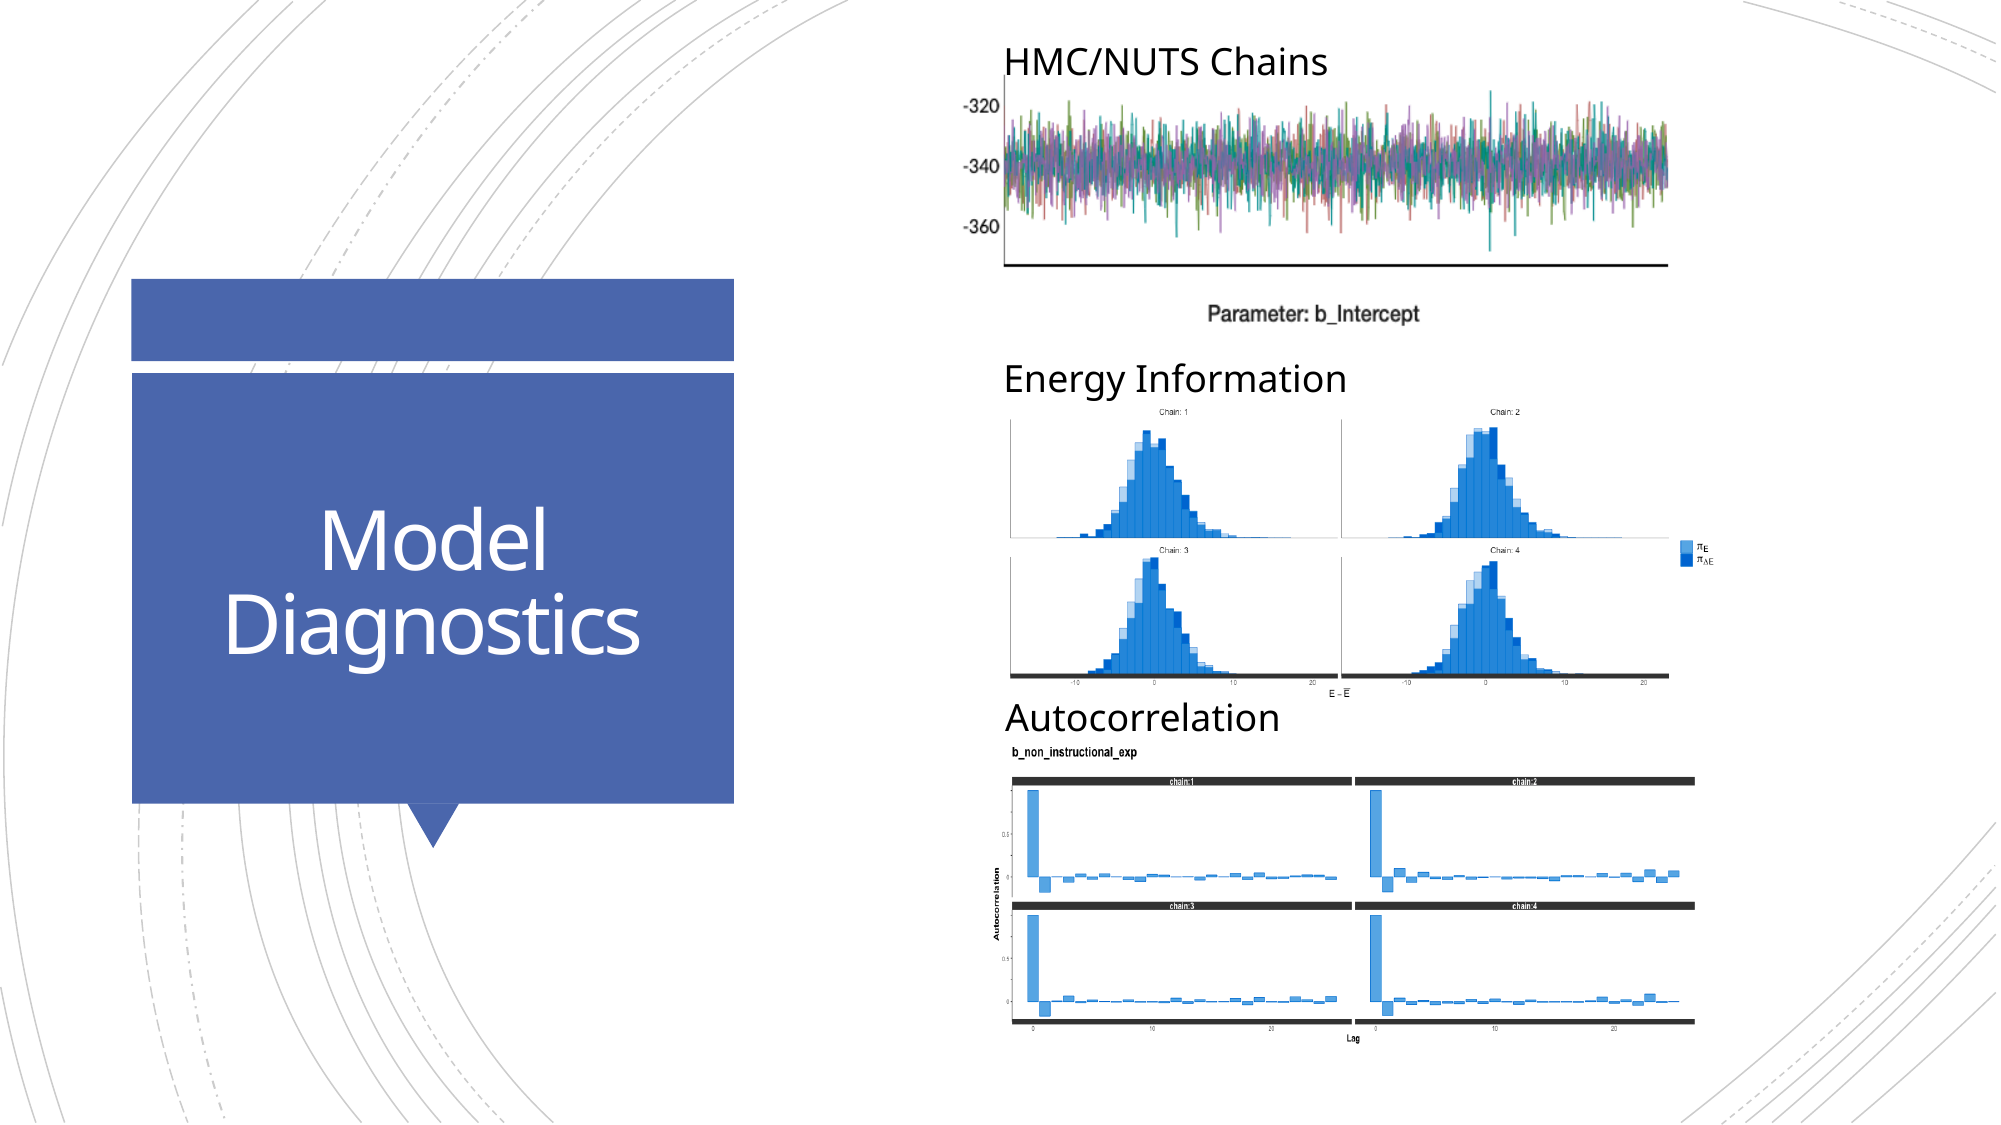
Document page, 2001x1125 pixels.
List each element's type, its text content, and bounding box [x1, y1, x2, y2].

text_box Autocorrelation [990, 718, 1296, 731]
picture [945, 61, 1688, 334]
picture [985, 385, 1728, 718]
text_box HMC/NUTS Chains [988, 31, 1344, 61]
picture [985, 731, 1705, 1064]
title Model Diagnostics [145, 385, 721, 789]
text_box Energy Information [988, 347, 1363, 385]
